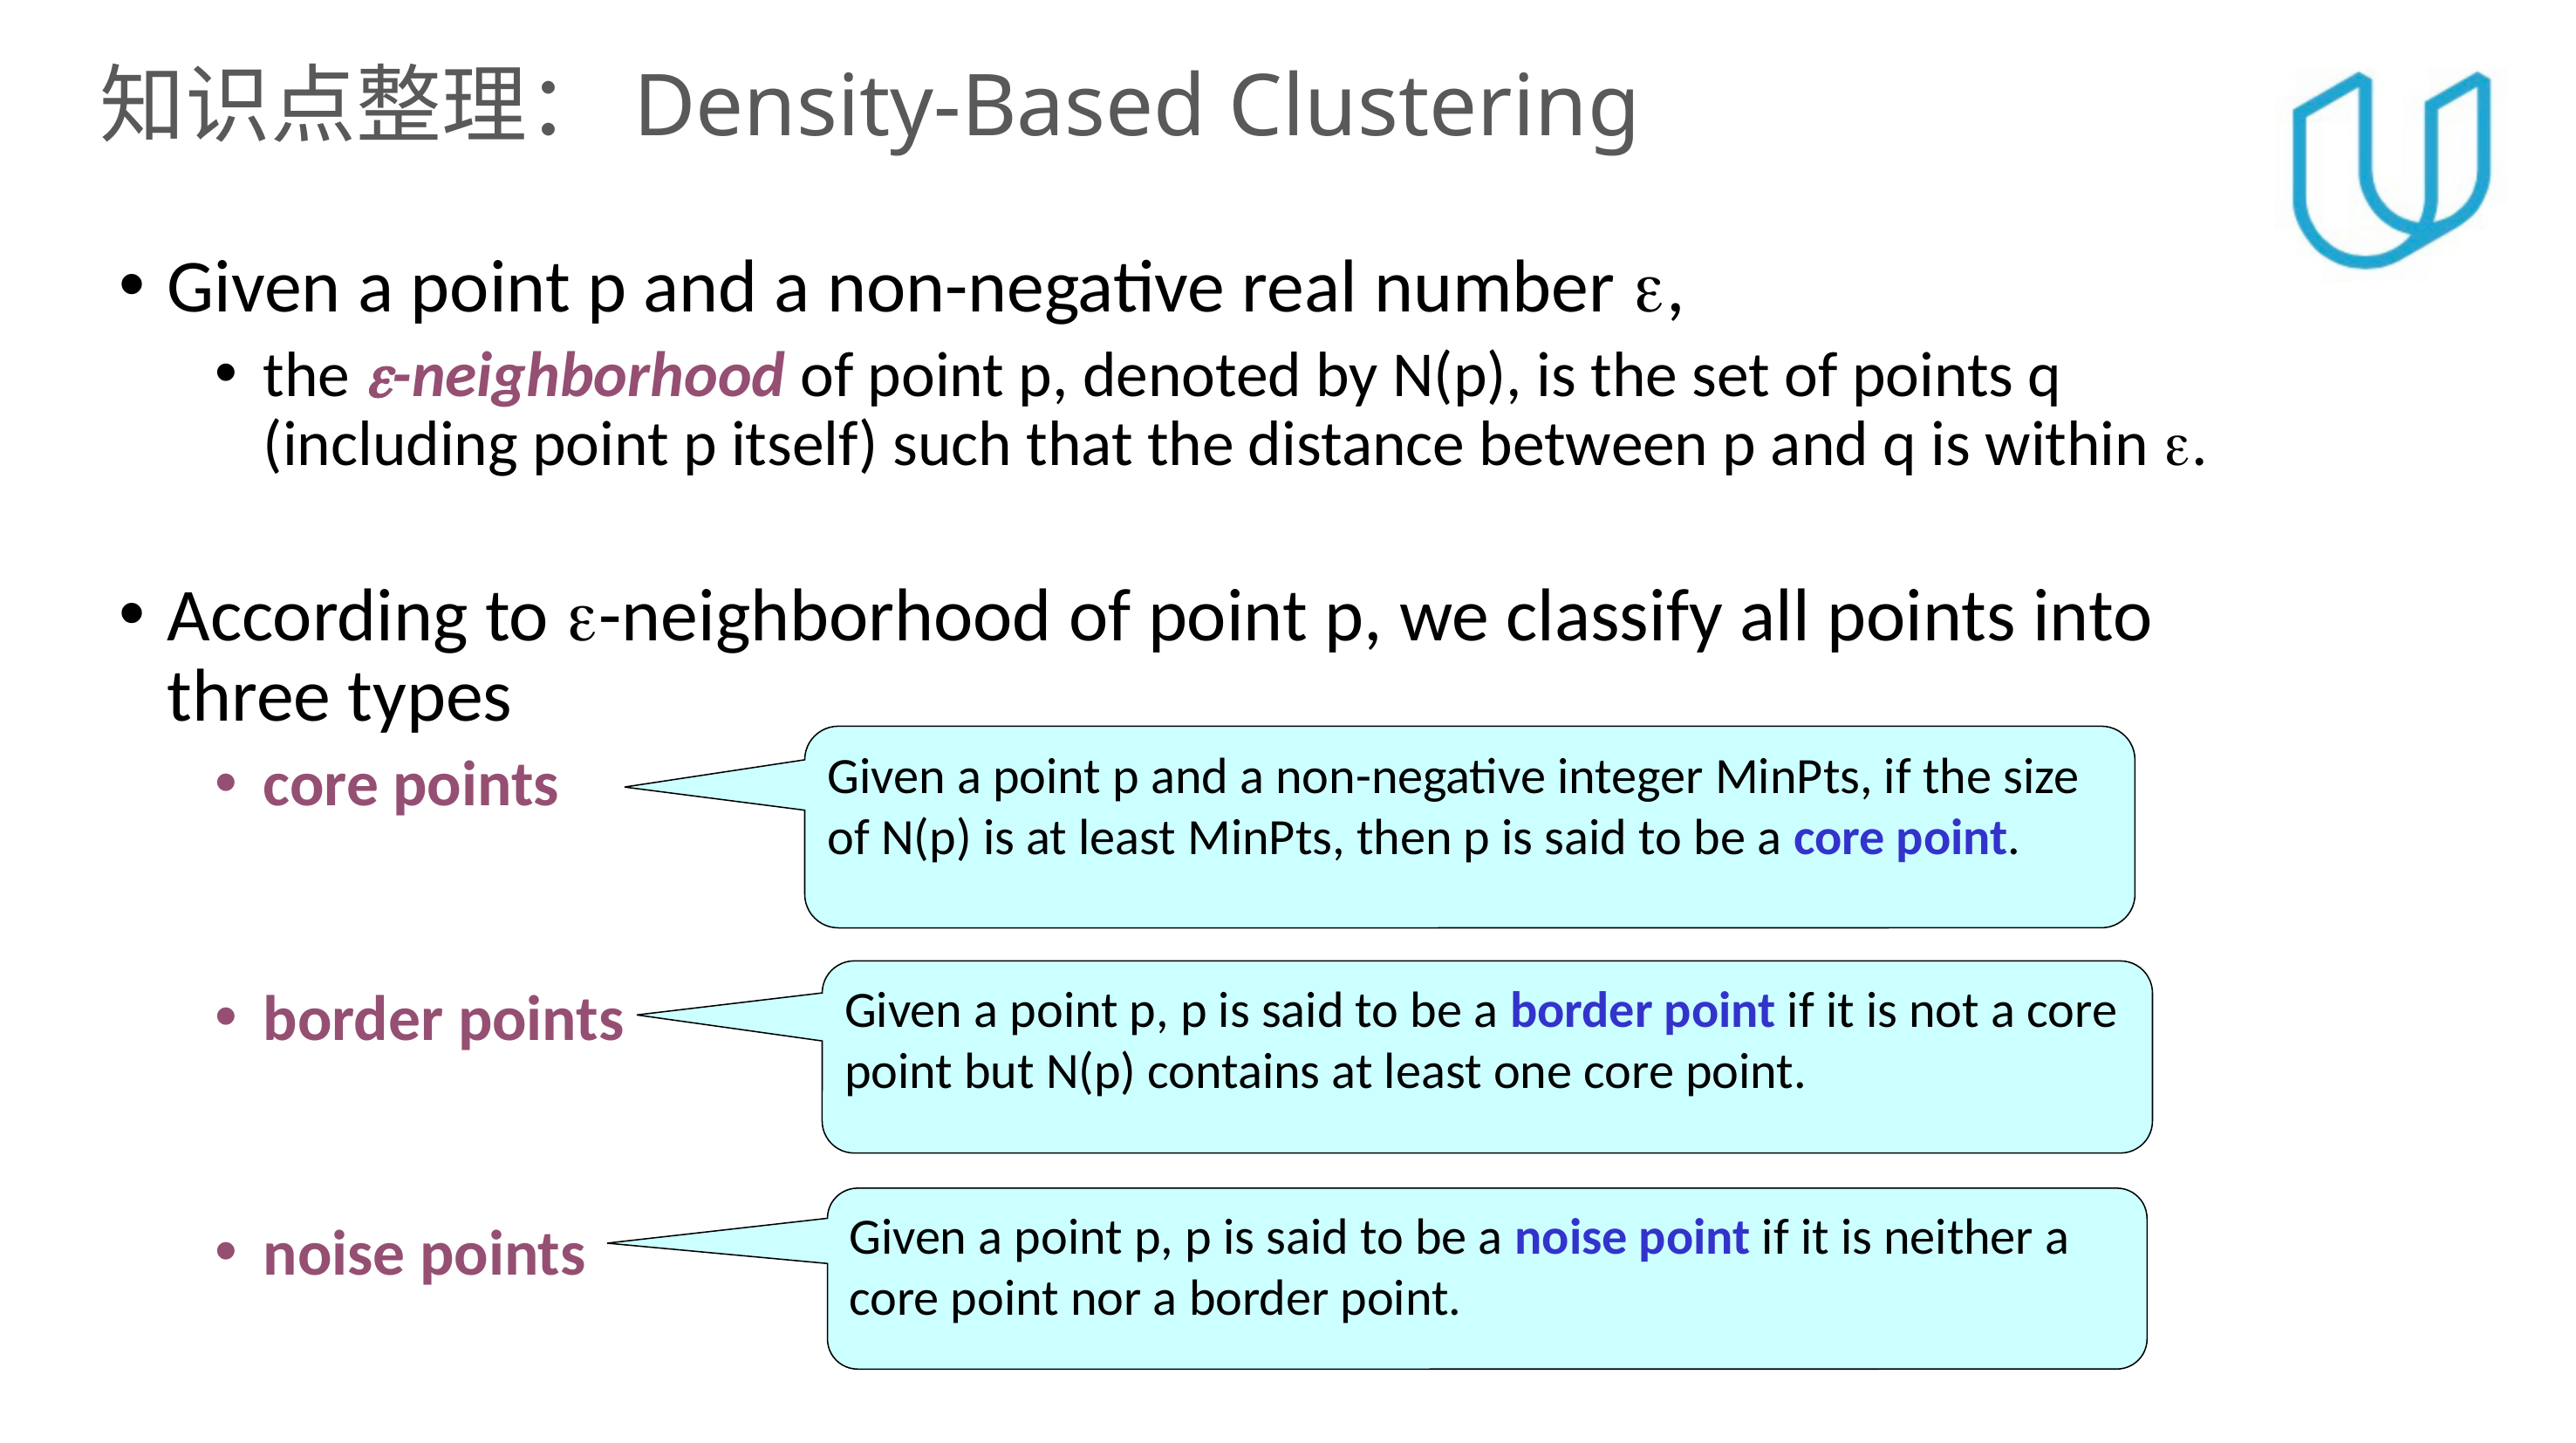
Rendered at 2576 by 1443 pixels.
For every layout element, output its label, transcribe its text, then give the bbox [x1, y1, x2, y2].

text_box According to -neighborhood of point p, we classify all points into three types core points border points noise points [106, 569, 2224, 1122]
text_box Given a point p and a non-negative real number , the -neighborhood of point p, denoted by N(p), is the set of points q (including point p itself) such that the distance between p and q is within . [106, 240, 2314, 830]
text_box Given a point p, p is said to be a border point if it is not a core point but N(p) contains at least one core point. [636, 961, 2153, 1153]
text_box 知识点整理：Density-Based Clustering [74, 38, 1833, 168]
text_box Given a point p and a non-negative integer MinPts, if the size of N(p) is at least MinPts, then p is said to be a core point. [624, 726, 2135, 928]
text_box Given a point p, p is said to be a noise point if it is neither a core point nor a border point. [606, 1187, 2148, 1370]
picture [2274, 56, 2507, 282]
